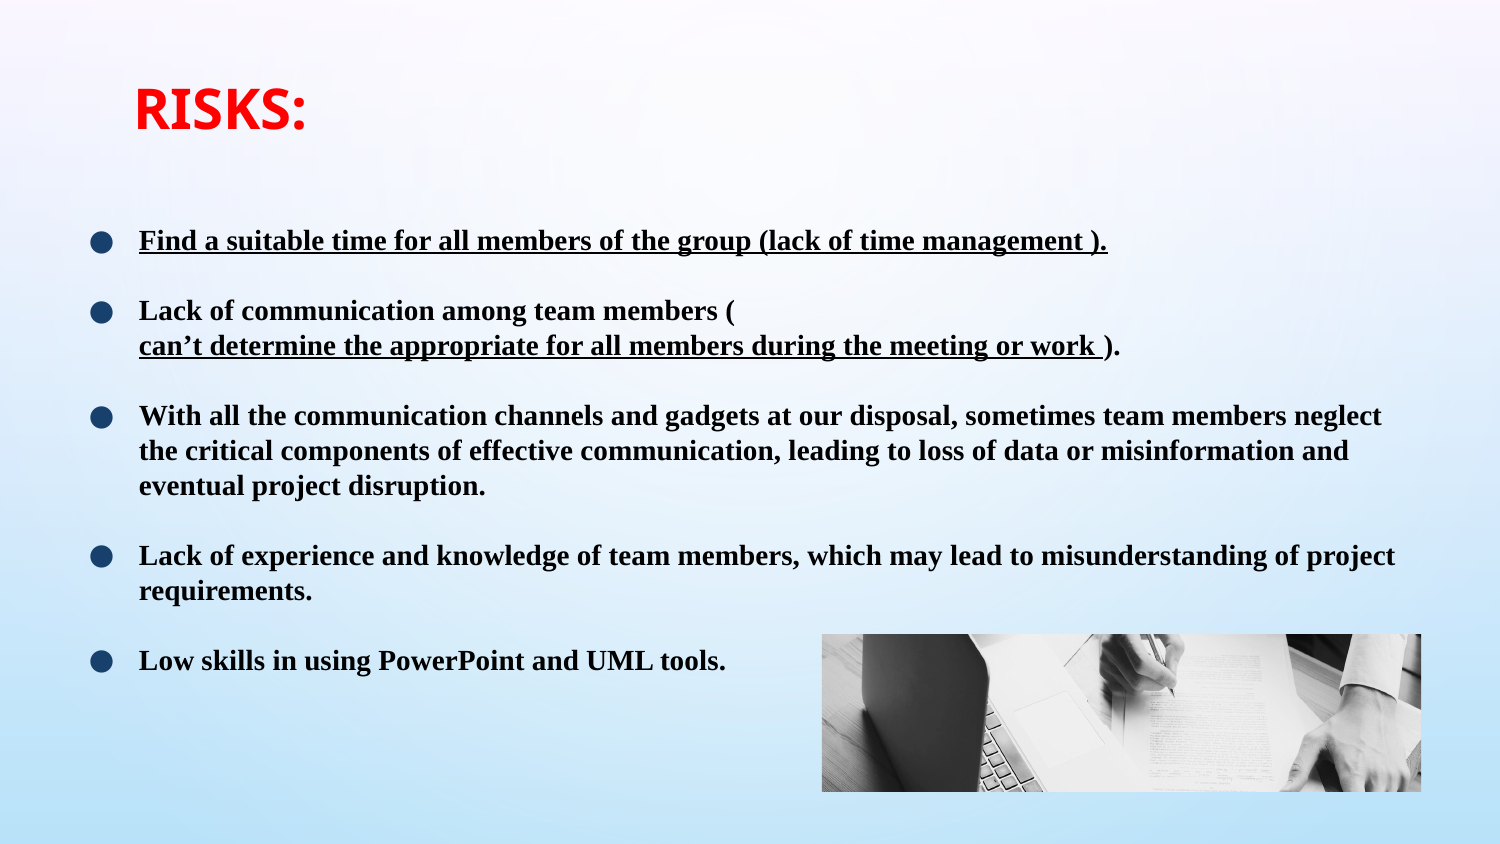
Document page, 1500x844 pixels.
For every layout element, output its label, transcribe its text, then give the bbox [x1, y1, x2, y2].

list Find a suitable time for all members of the group (lack of time management ). Lack of communication among team members (can’t determine the appropriate for all members during the meeting or work ). With all the communication channels and gadgets at our disposal, sometimes team members neglect the critical components of effective communication, leading to loss of data or misinformation and eventual project disruption. Lack of experience and knowledge of team members, which may lead to misunderstanding of project requirements. Low skills in using PowerPoint and UML tools. [63, 151, 1422, 792]
picture [821, 634, 1422, 792]
title Risks: [118, 77, 1092, 147]
table_cell Cost reduction and avoidance. [0, 20, 1500, 837]
